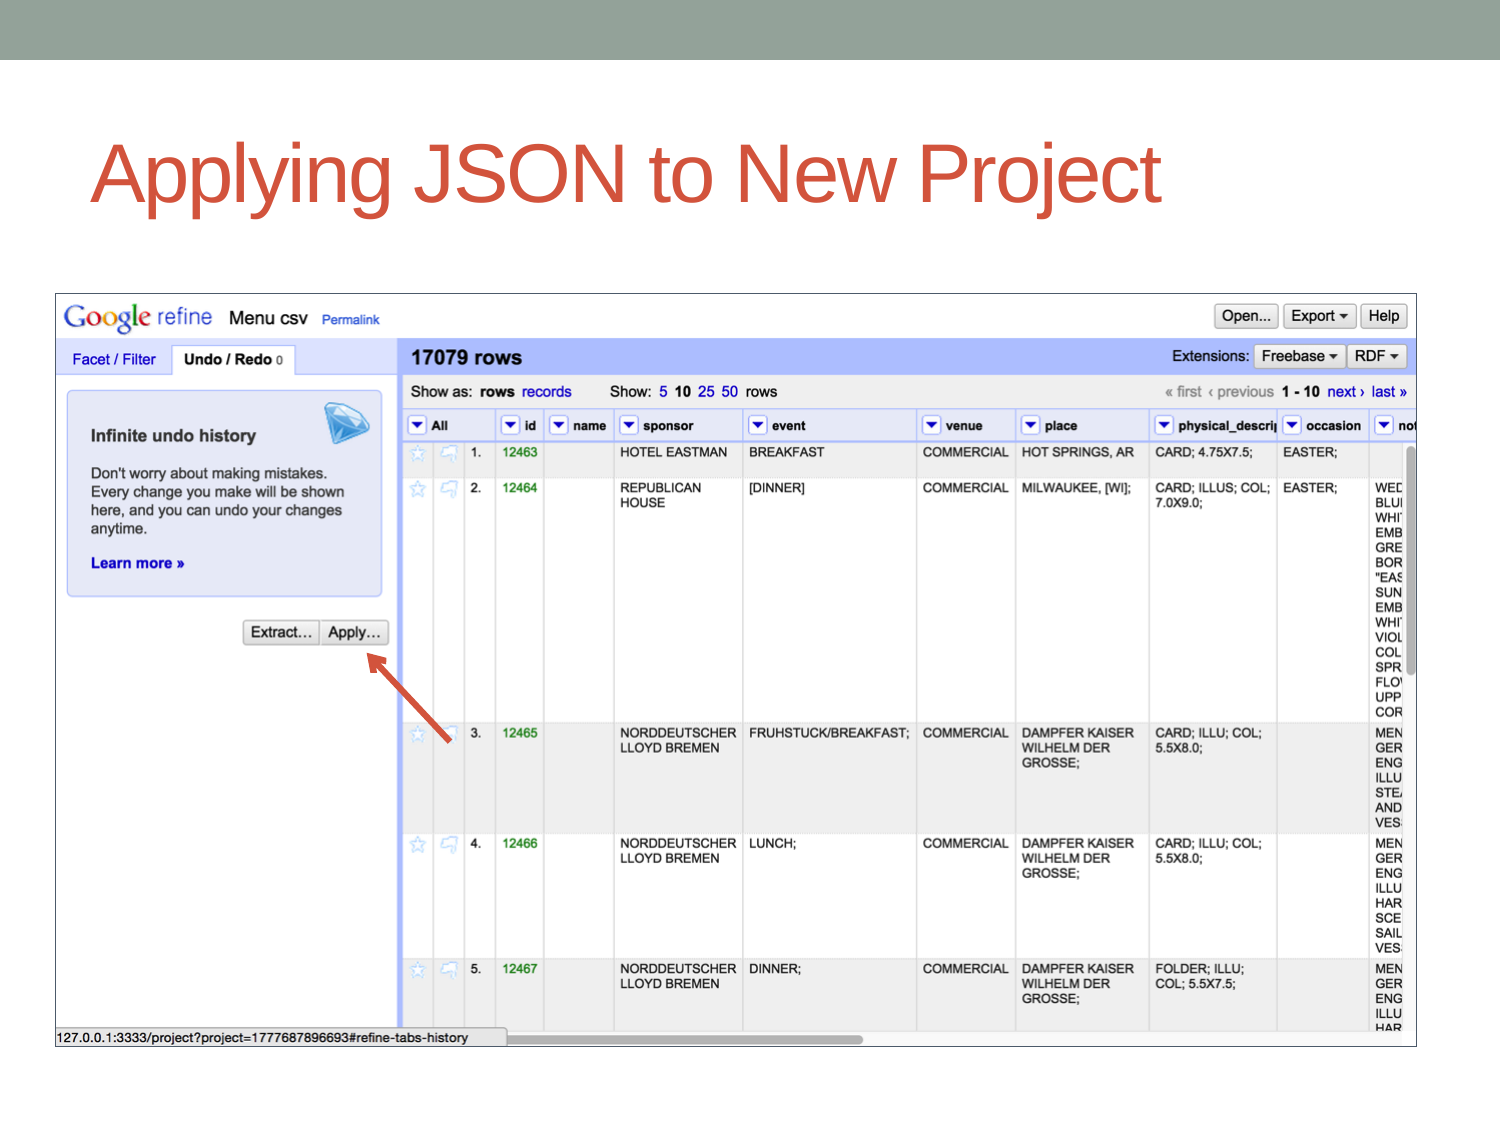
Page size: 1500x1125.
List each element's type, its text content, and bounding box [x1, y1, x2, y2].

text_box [366, 652, 451, 742]
picture [55, 292, 1417, 1047]
title Applying JSON to New Project [75, 87, 1425, 250]
